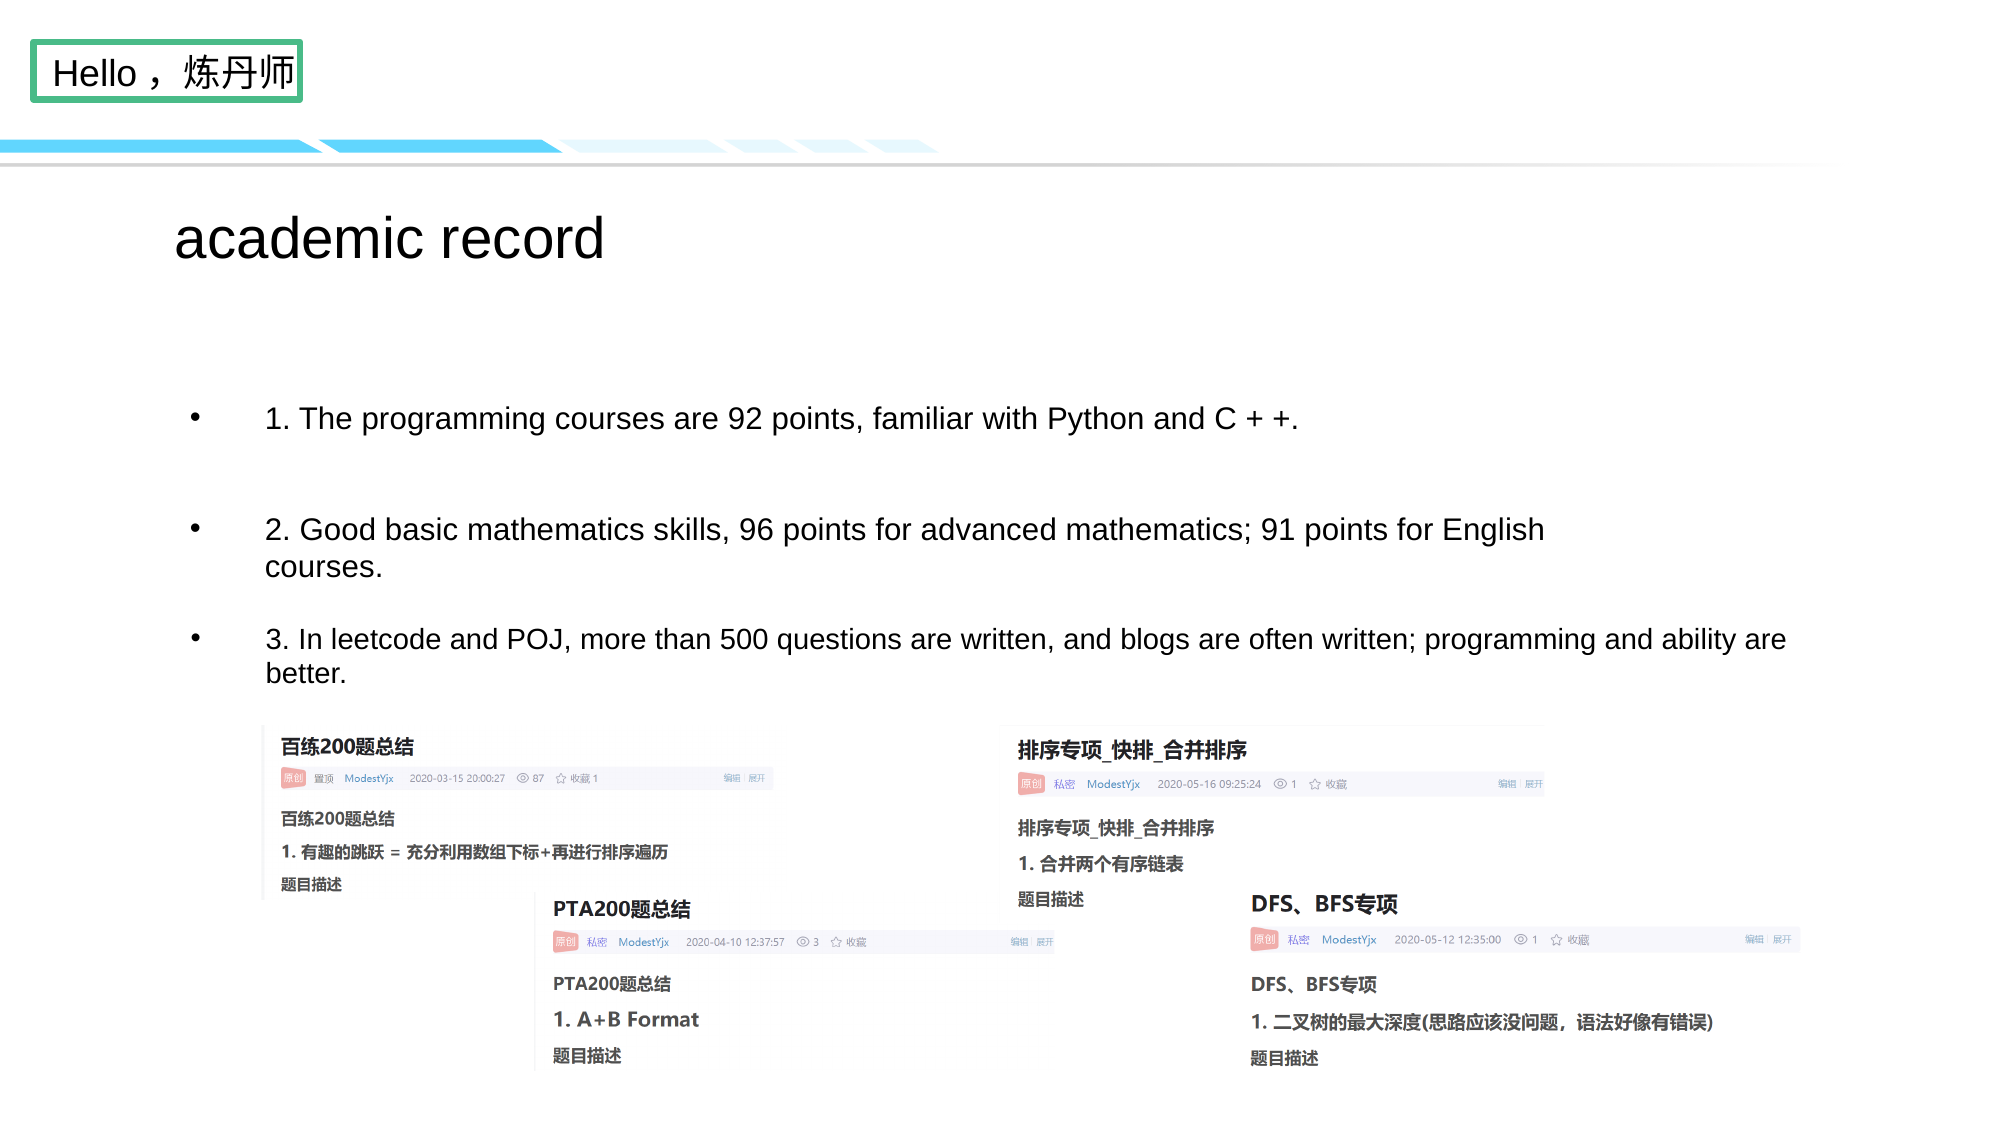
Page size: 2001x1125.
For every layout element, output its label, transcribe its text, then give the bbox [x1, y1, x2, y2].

picture [260, 724, 1806, 1076]
list 1. The programming courses are 92 points, familiar with Python and C + +. [174, 390, 1688, 452]
picture [0, 163, 1851, 167]
list 3. In leetcode and POJ, more than 500 questions are written, and blogs are often written; programming and ability are better. [175, 612, 1838, 694]
title academic record [174, 200, 889, 281]
list 2. Good basic mathematics skills, 96 points for advanced mathematics; 91 points for English courses. [174, 501, 1688, 563]
